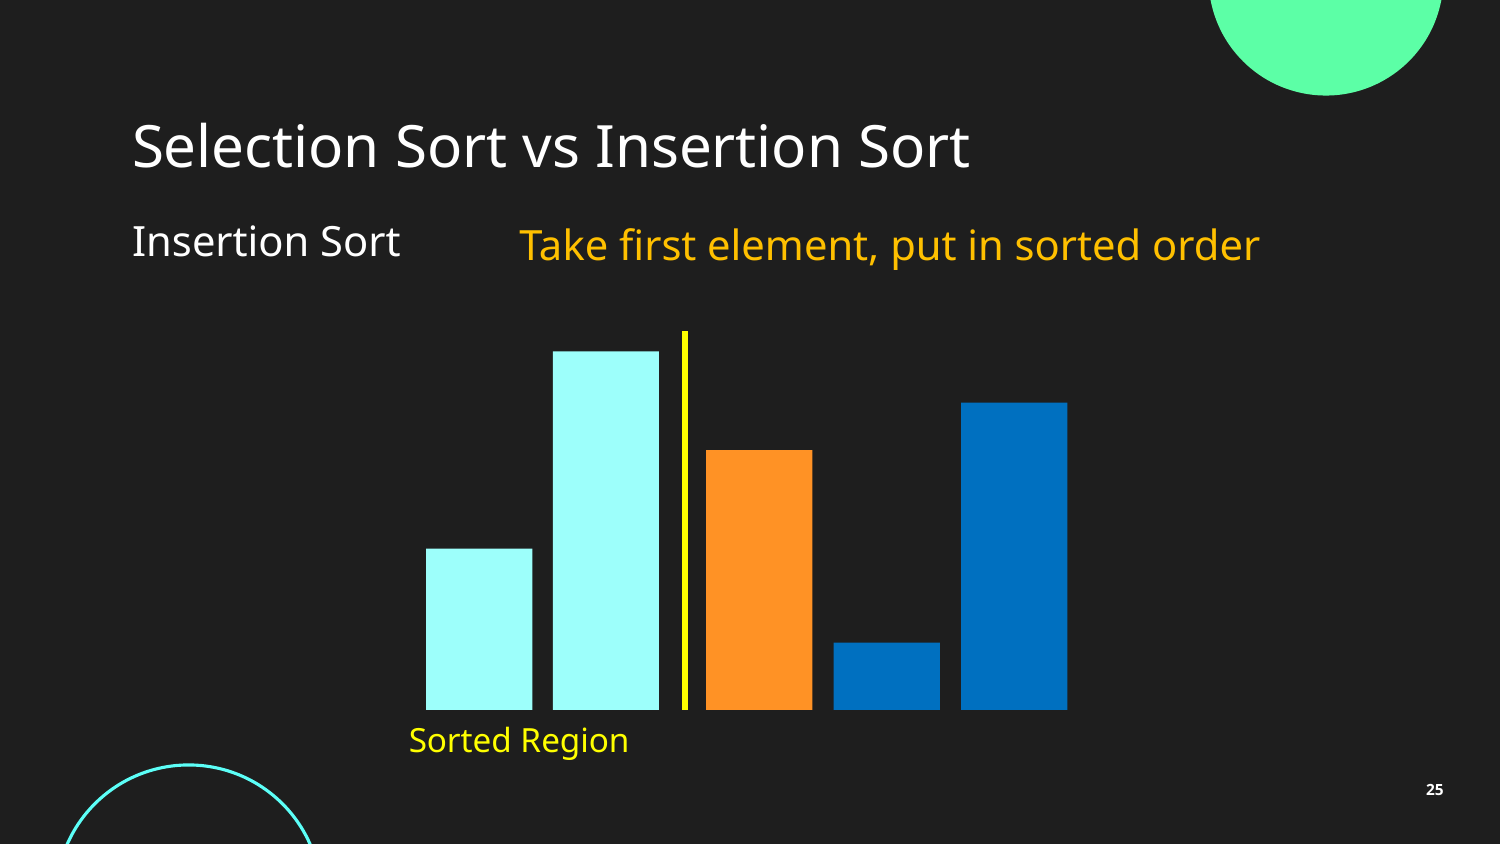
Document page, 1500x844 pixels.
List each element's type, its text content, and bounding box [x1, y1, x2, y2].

text_box [832, 640, 942, 712]
text_box [424, 547, 534, 703]
title Selection Sort vs Insertion Sort [117, 106, 1383, 183]
text_box [704, 448, 815, 712]
text_box Take first element, put in sorted order [504, 204, 1365, 276]
slide_number 25 [1389, 764, 1480, 816]
text_box [959, 400, 1070, 712]
text_box [551, 349, 661, 703]
text_box Insertion Sort [117, 199, 1091, 288]
text_box Sorted Region [393, 703, 798, 792]
